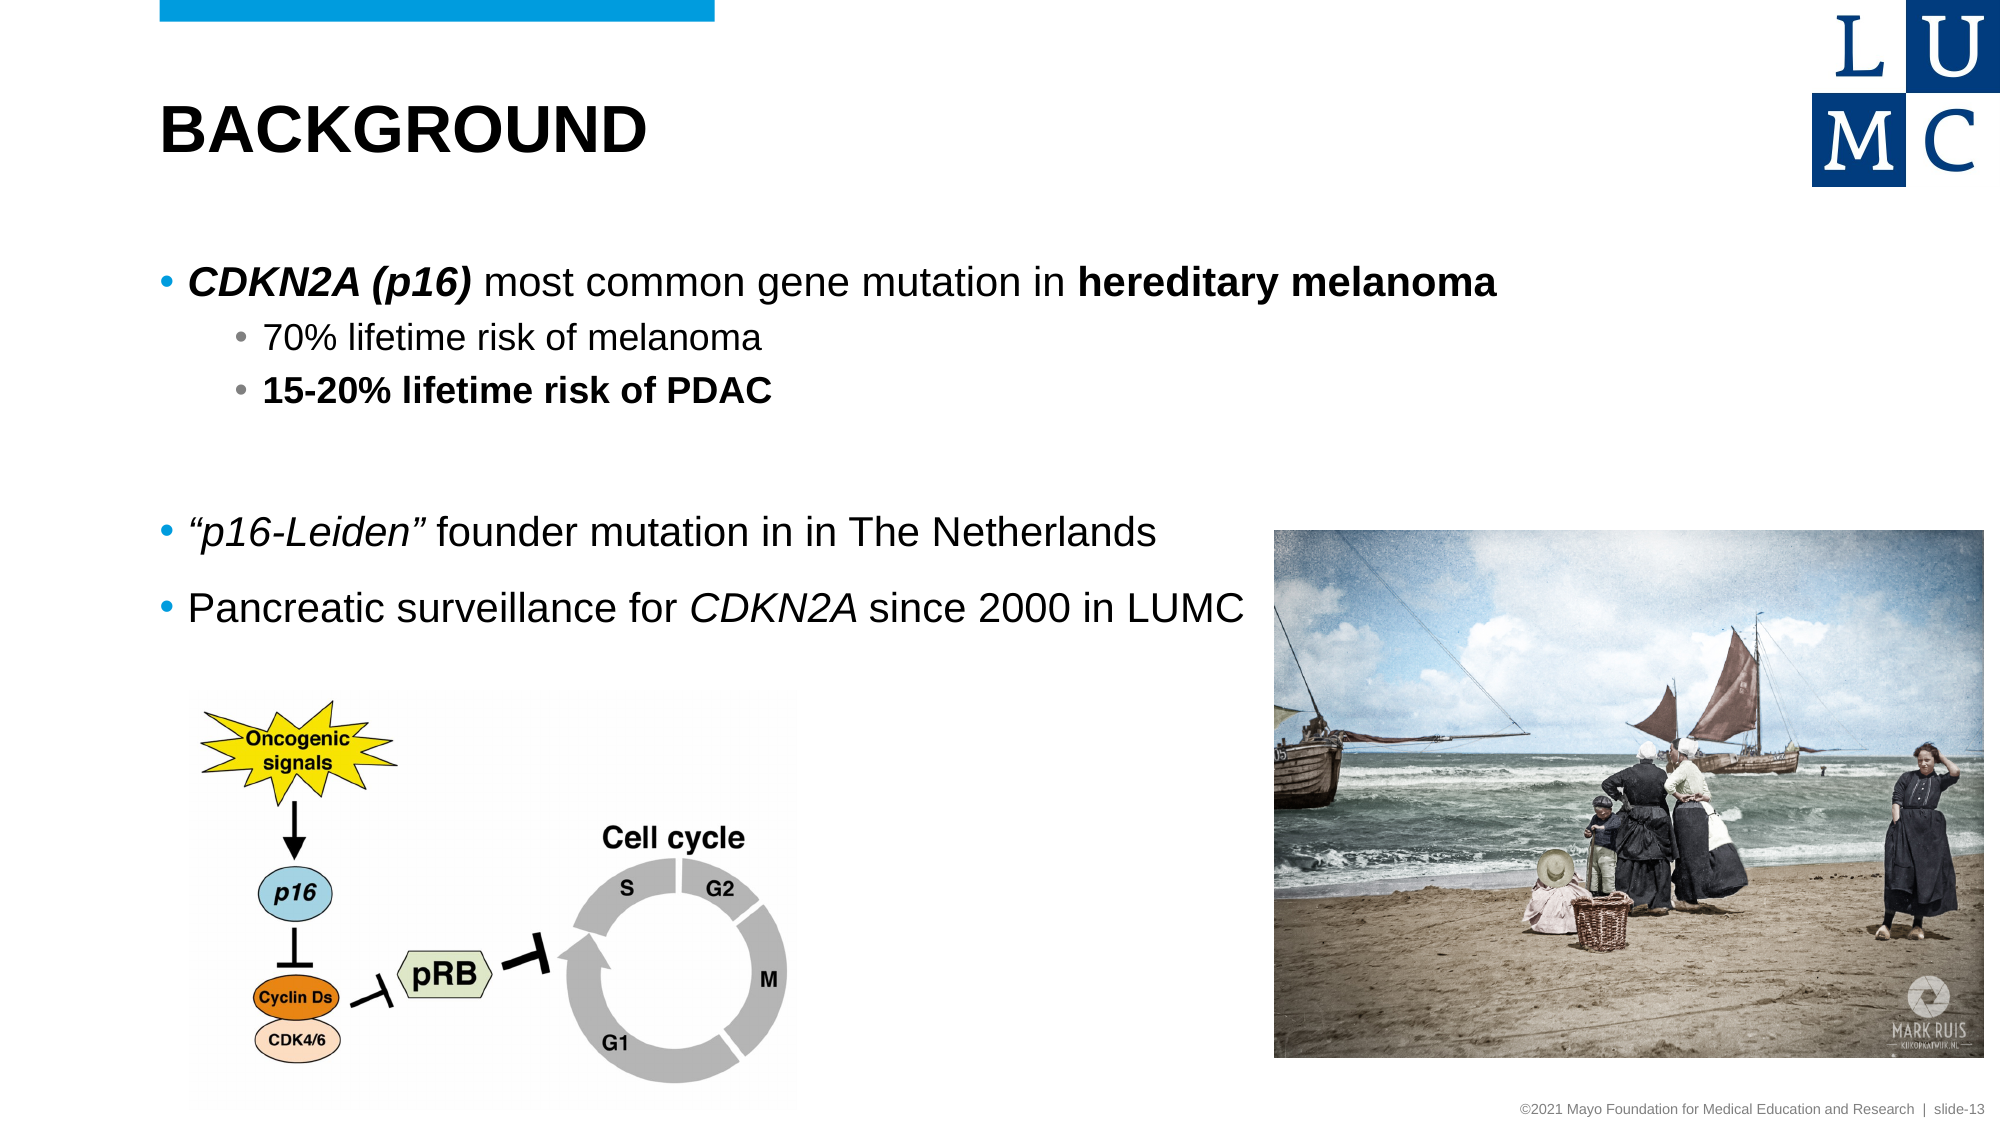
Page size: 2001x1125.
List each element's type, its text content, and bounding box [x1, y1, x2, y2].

title Background [159, 87, 1801, 185]
list CDKN2A (p16) most common gene mutation in hereditary melanoma 70% lifetime risk of melanoma 15-20% lifetime risk of PDAC “p16-Leiden” founder mutation in in The Netherlands Pancreatic surveillance for CDKN2A since 2000 in LUMC [159, 260, 1801, 729]
picture [189, 689, 797, 1110]
picture [1812, 0, 2000, 188]
picture [1274, 529, 1985, 1058]
